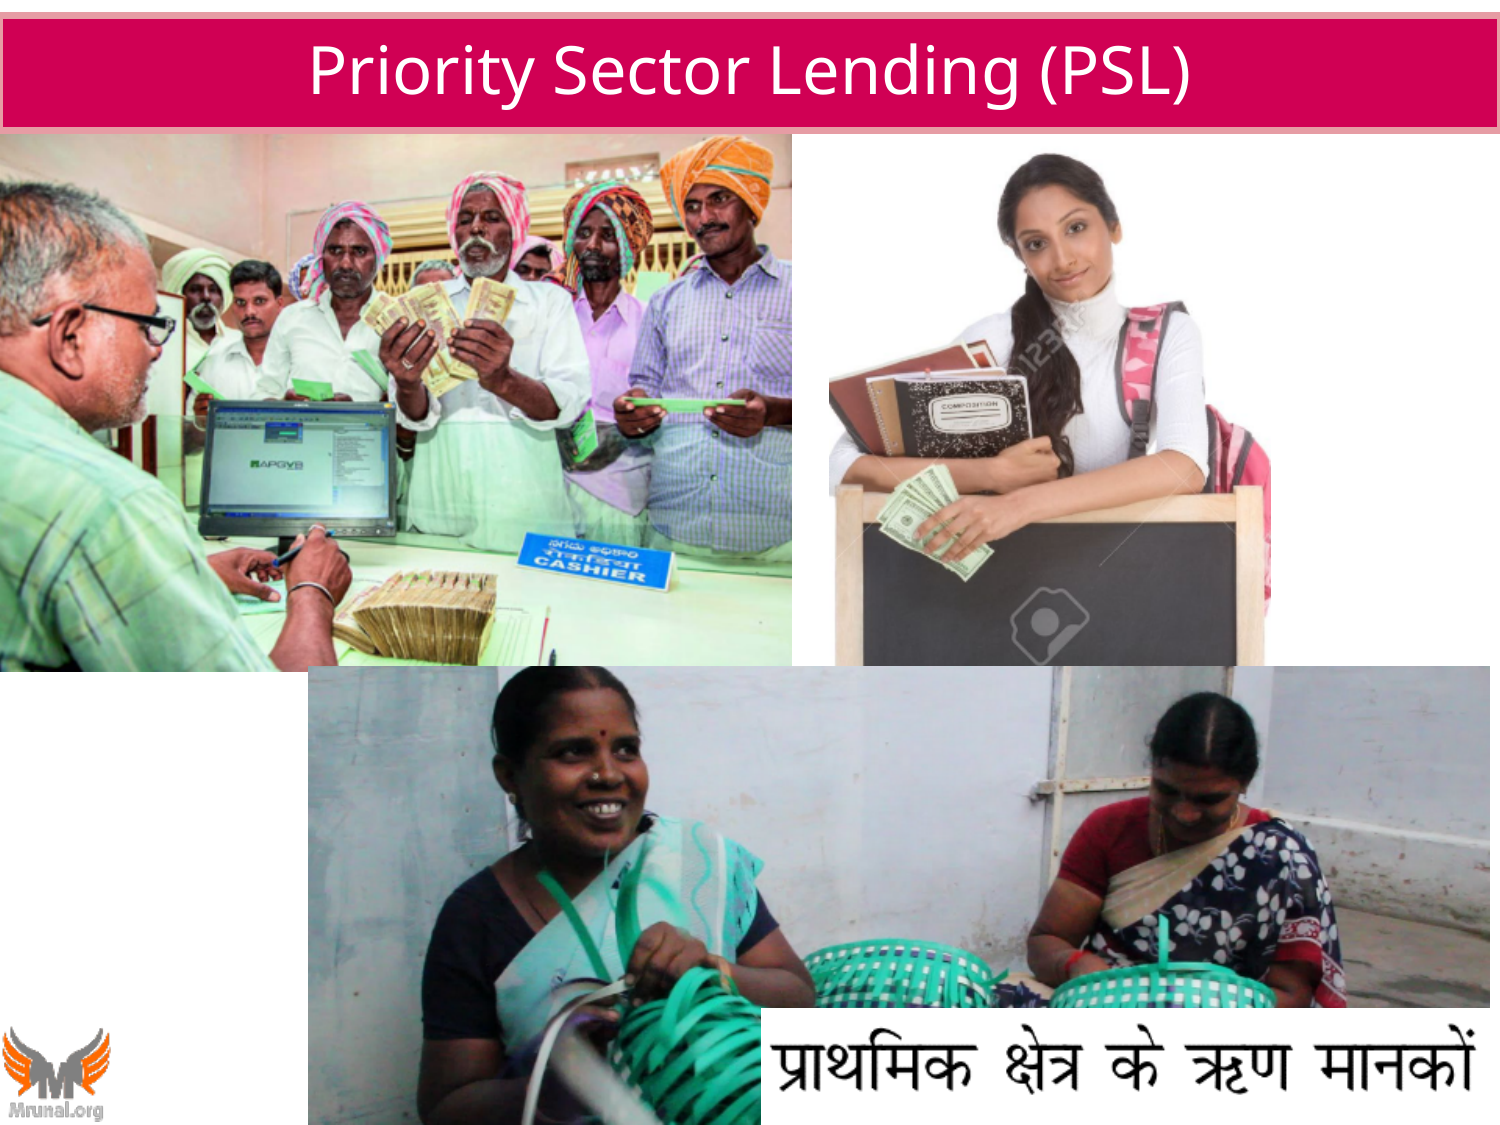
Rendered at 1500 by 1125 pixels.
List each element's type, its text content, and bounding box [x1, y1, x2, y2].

title Priority Sector Lending (PSL) [0, 12, 1500, 134]
picture [0, 122, 1490, 1125]
picture [0, 1024, 114, 1125]
